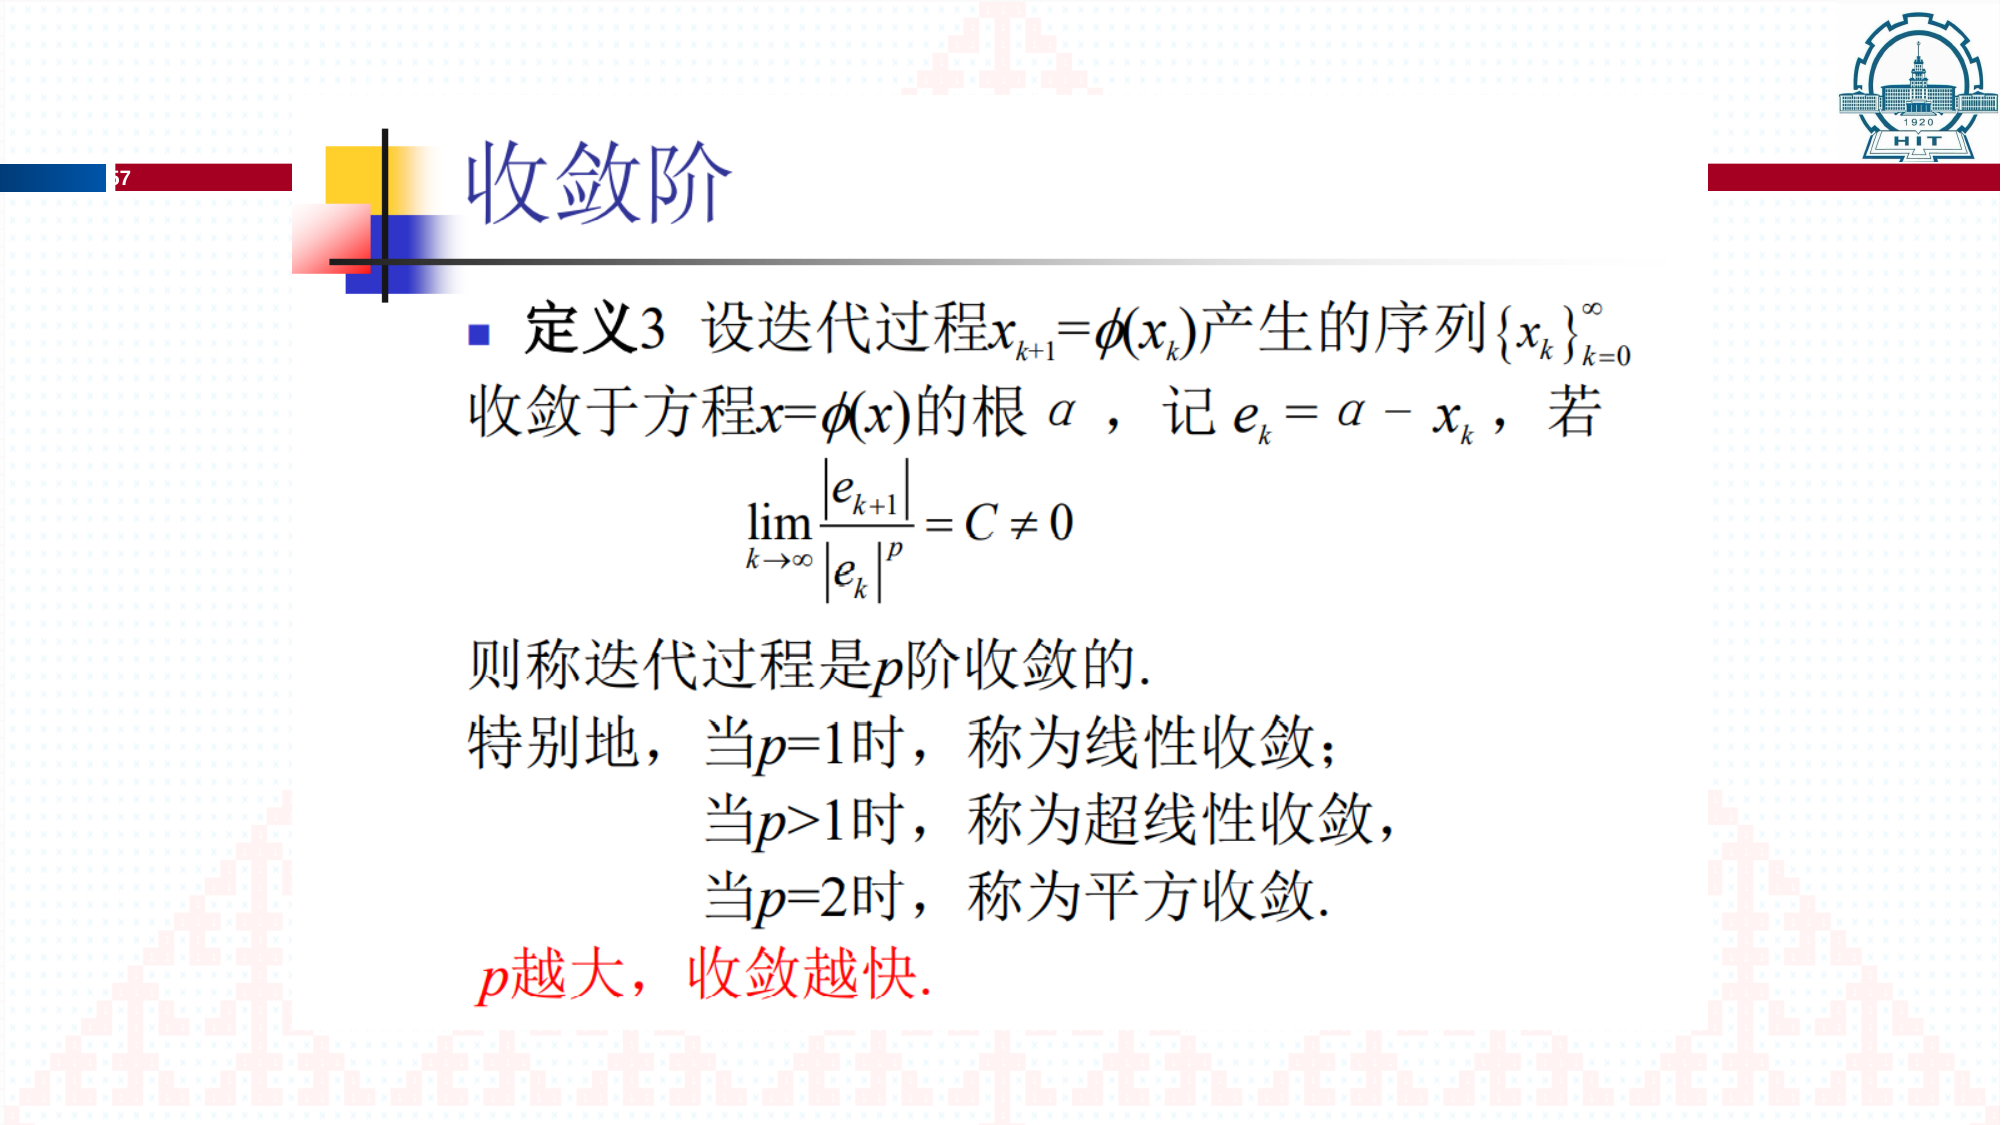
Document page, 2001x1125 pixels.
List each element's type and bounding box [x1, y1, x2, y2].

picture [292, 95, 1708, 1030]
picture [1837, 0, 1999, 162]
